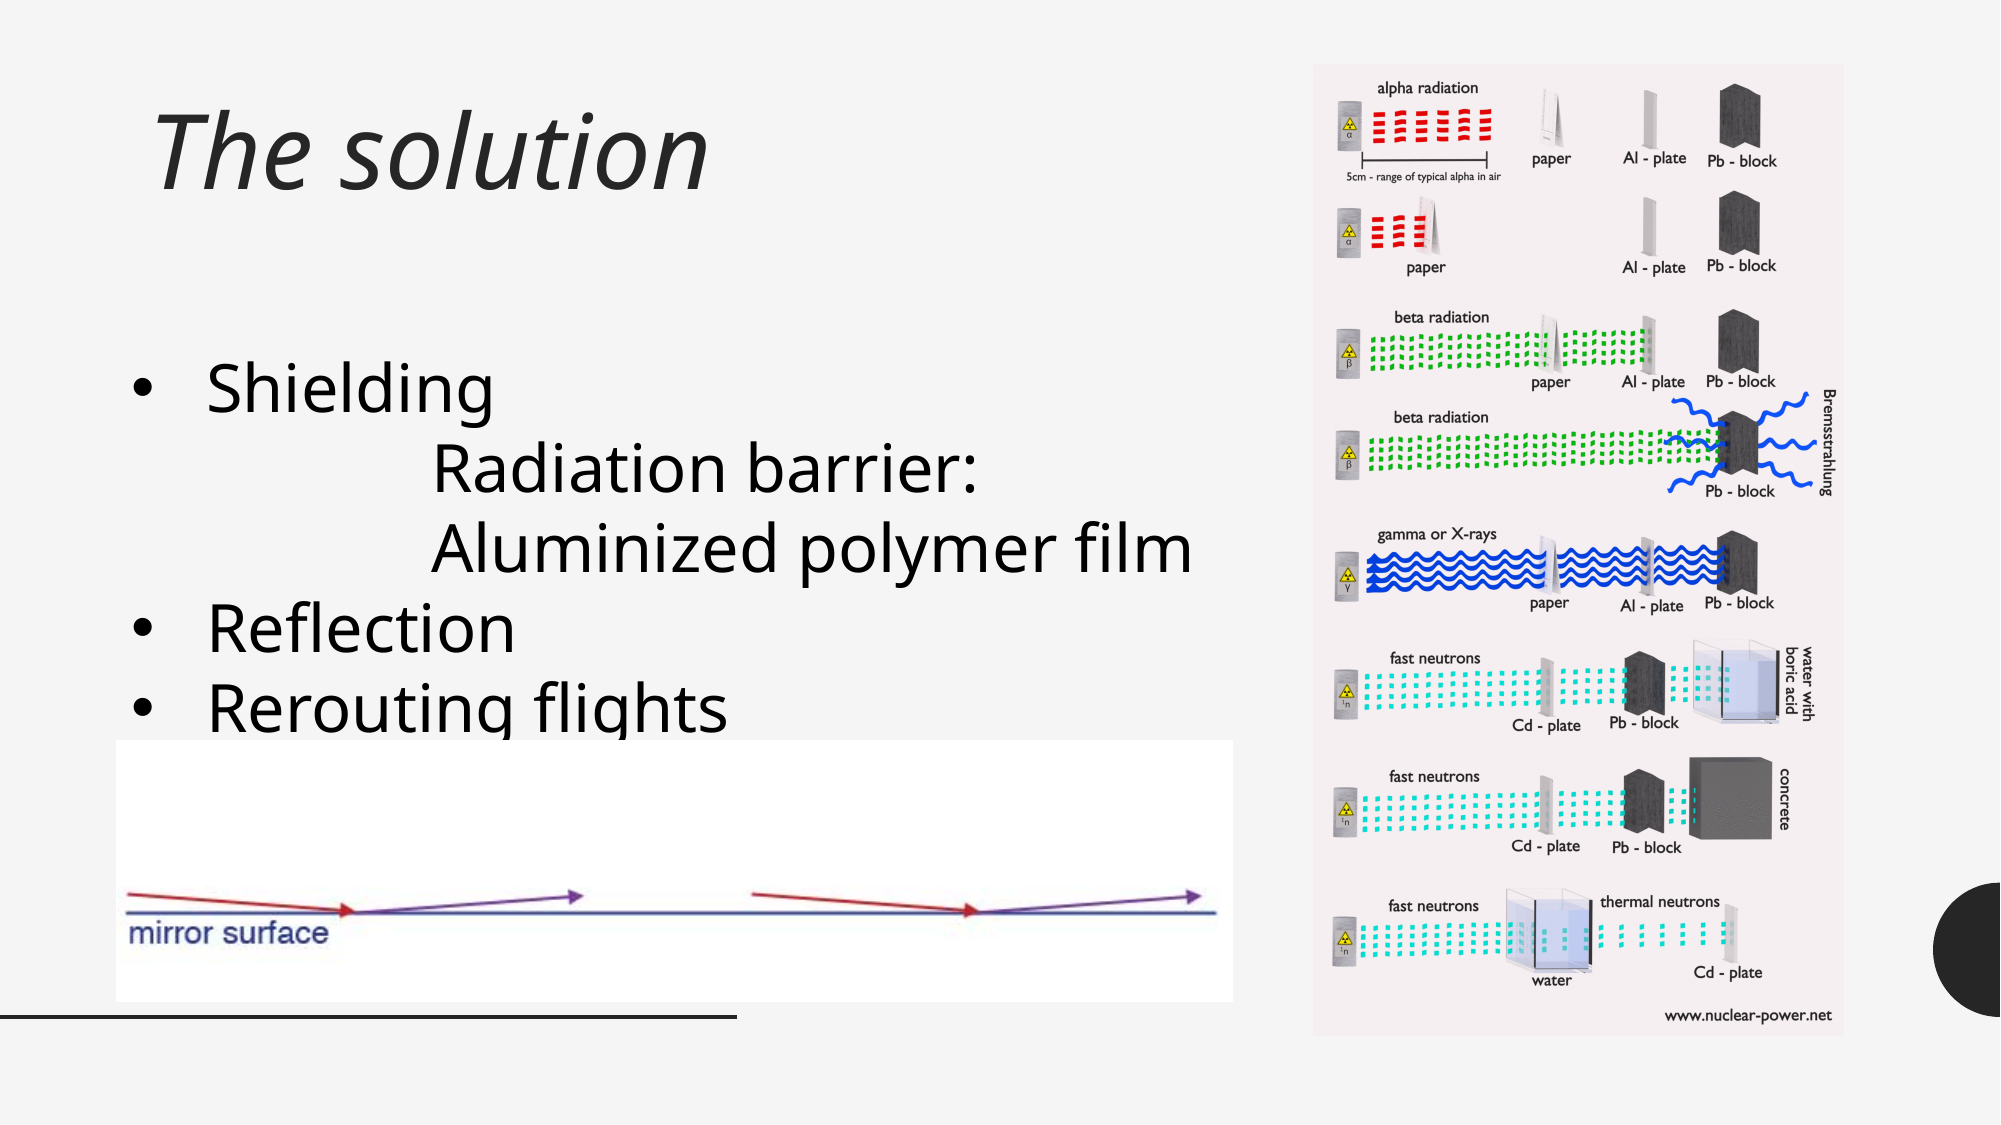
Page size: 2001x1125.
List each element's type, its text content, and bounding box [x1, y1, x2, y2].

picture [116, 740, 1233, 1002]
text_box Shielding Radiation barrier: Aluminized polymer film Reflection Rerouting flights [116, 338, 1262, 834]
title The solution [125, 91, 754, 338]
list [1313, 64, 1844, 1037]
